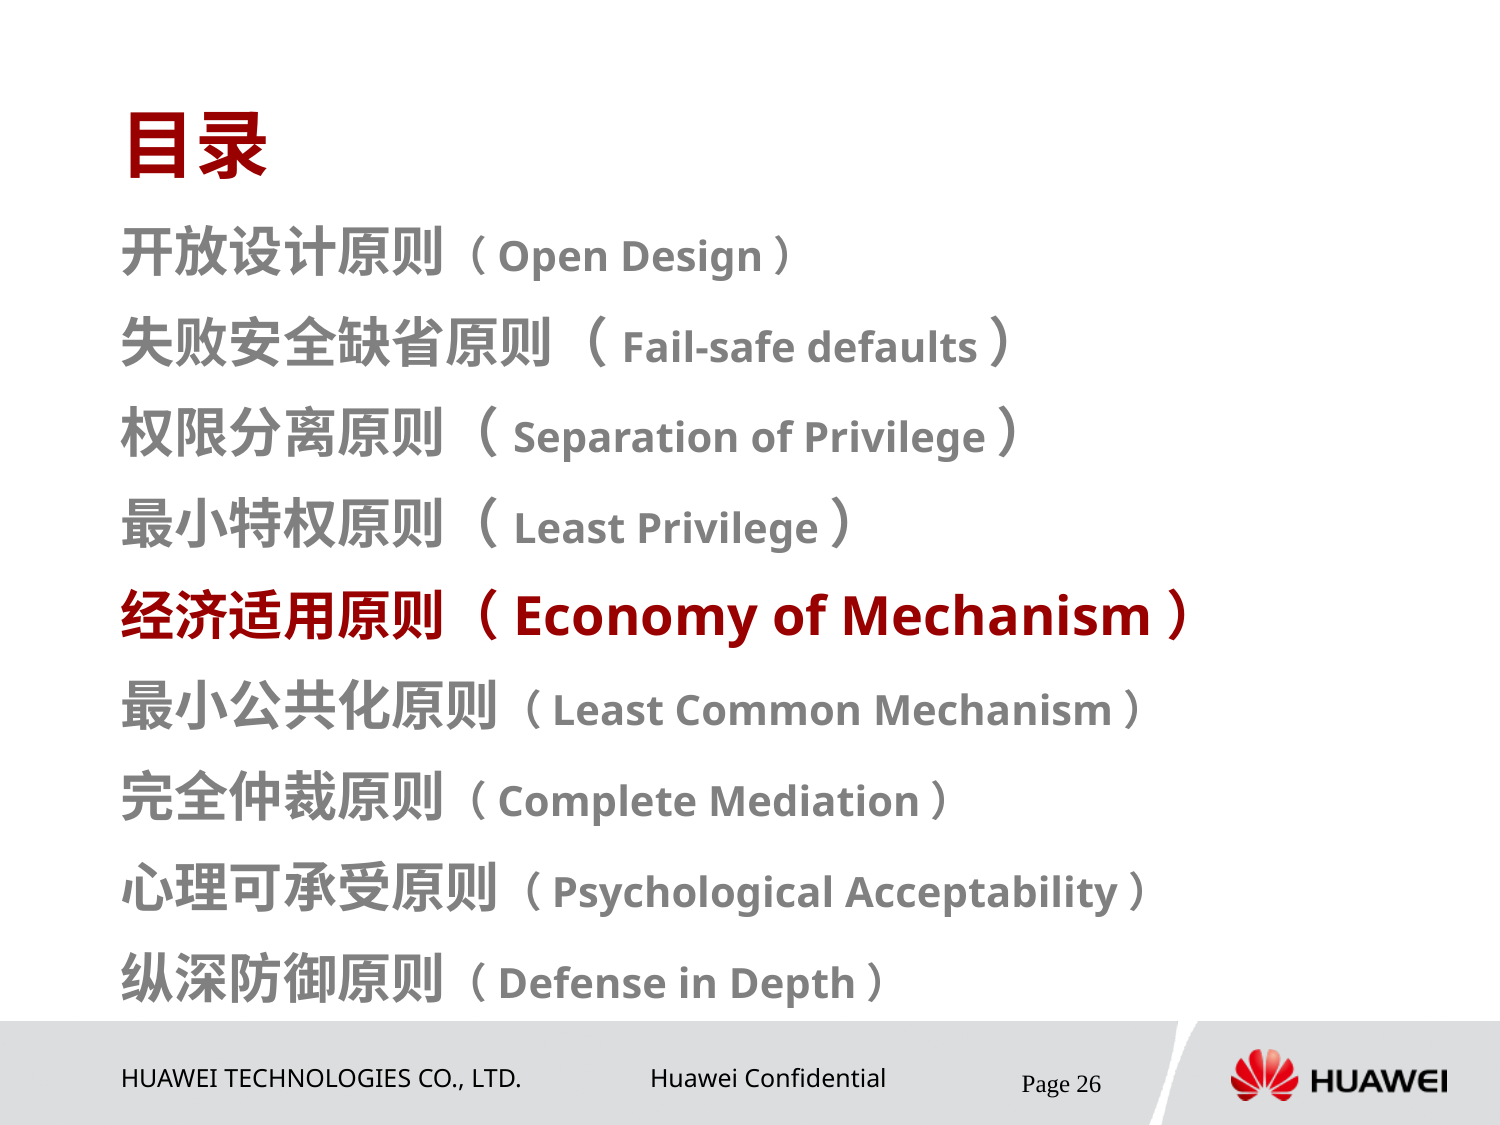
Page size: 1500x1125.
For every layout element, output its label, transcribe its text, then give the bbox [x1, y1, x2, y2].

slide_number Page 26 [1021, 1042, 1152, 1118]
title 目录 [106, 70, 1242, 214]
picture [0, 1021, 1500, 1125]
text_box 开放设计原则（Open Design） 失败安全缺省原则（Fail-safe defaults） 权限分离原则（Separation of Privilege） 最小特权原则（Least Privilege） 经济适用原则（Economy of Mechanism） 最小公共化原则（Least Common Mechanism） 完全仲裁原则（Complete Mediation） 心理可承受原则（Psychological Acceptability） 纵深防御原则（Defense in Depth） [107, 184, 1424, 1008]
